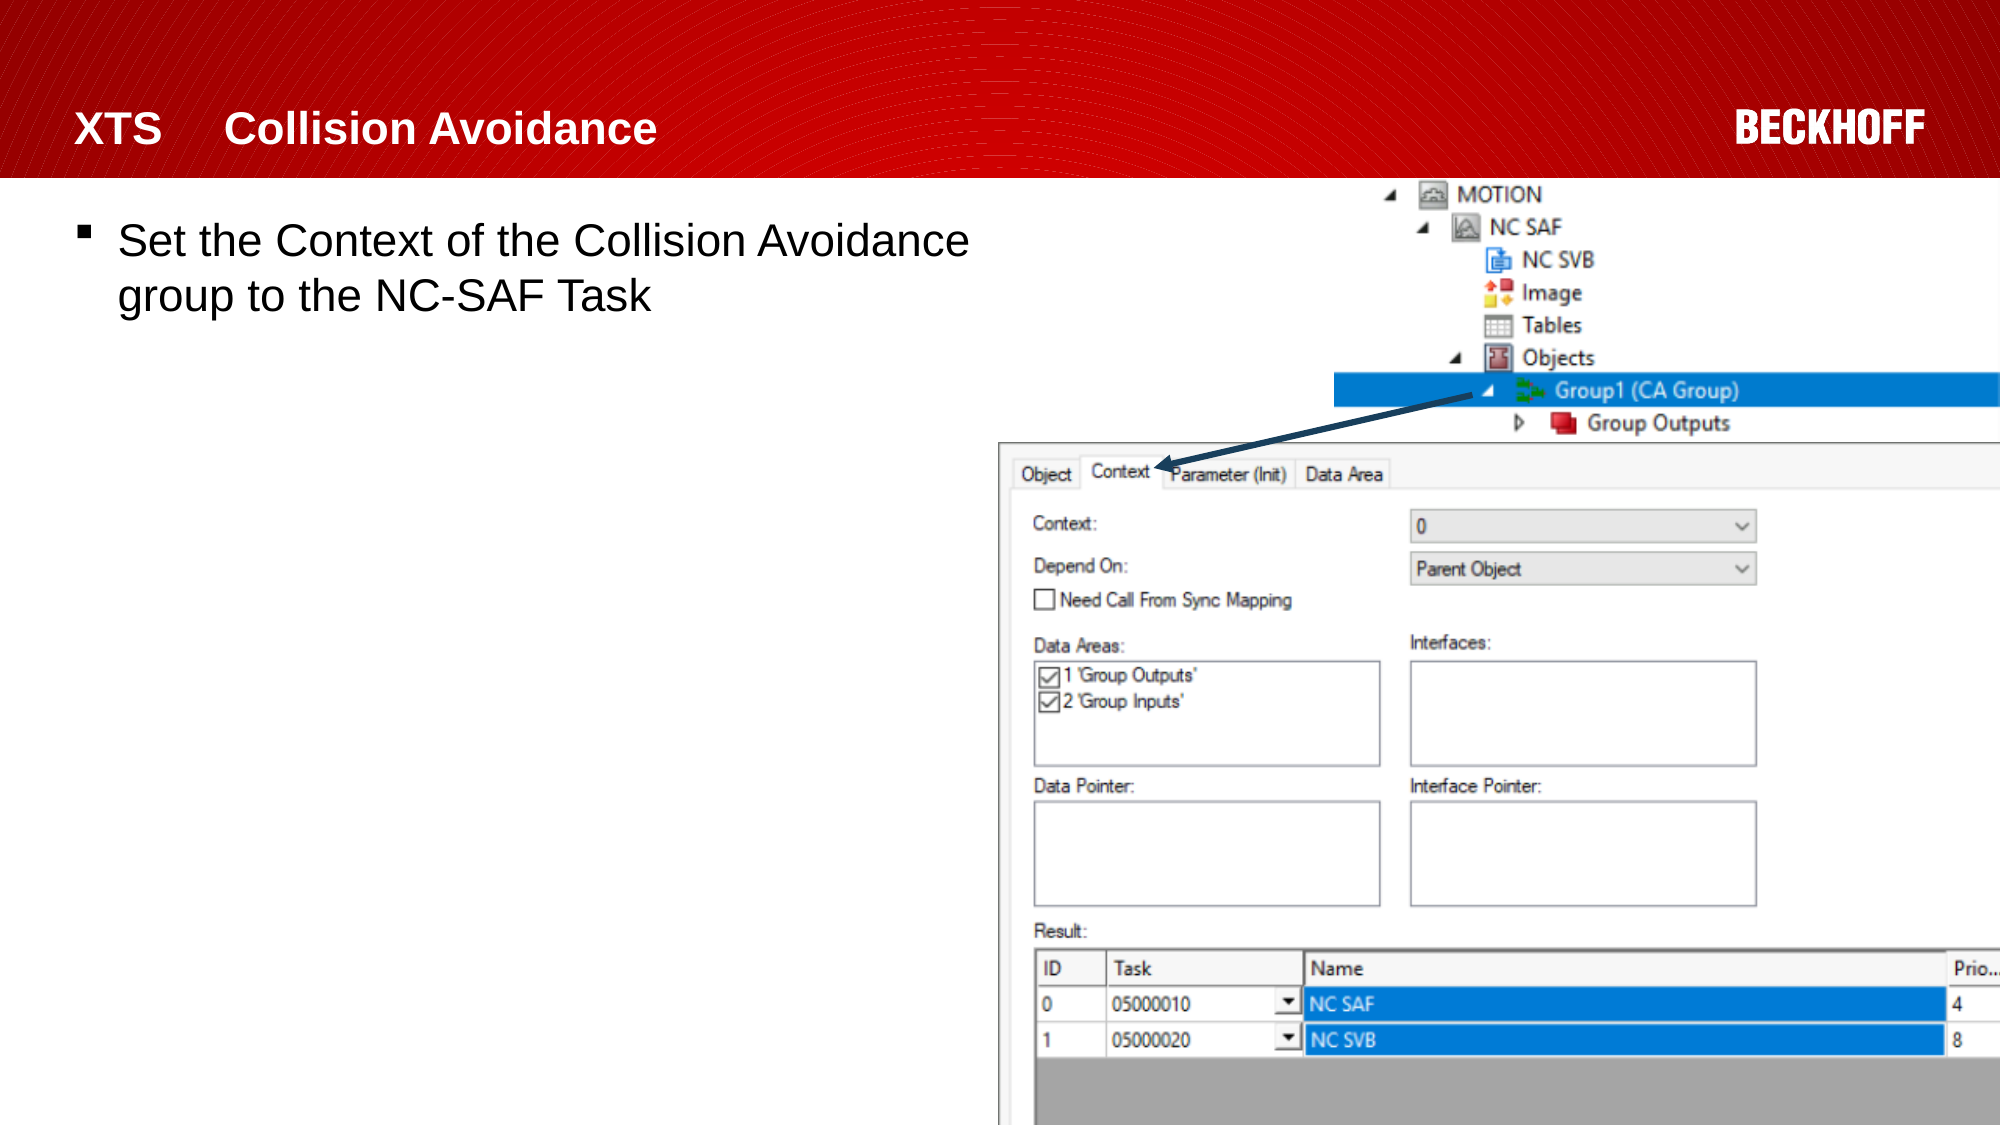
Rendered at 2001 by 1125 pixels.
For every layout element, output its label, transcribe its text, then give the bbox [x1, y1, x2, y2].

list Set the Context of the Collision Avoidance group to the NC-SAF Task [0, 178, 1000, 1054]
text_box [1153, 394, 1473, 469]
picture [997, 178, 2000, 1125]
title XTS Collision Avoidance [0, 73, 1663, 178]
picture [1727, 98, 1934, 155]
